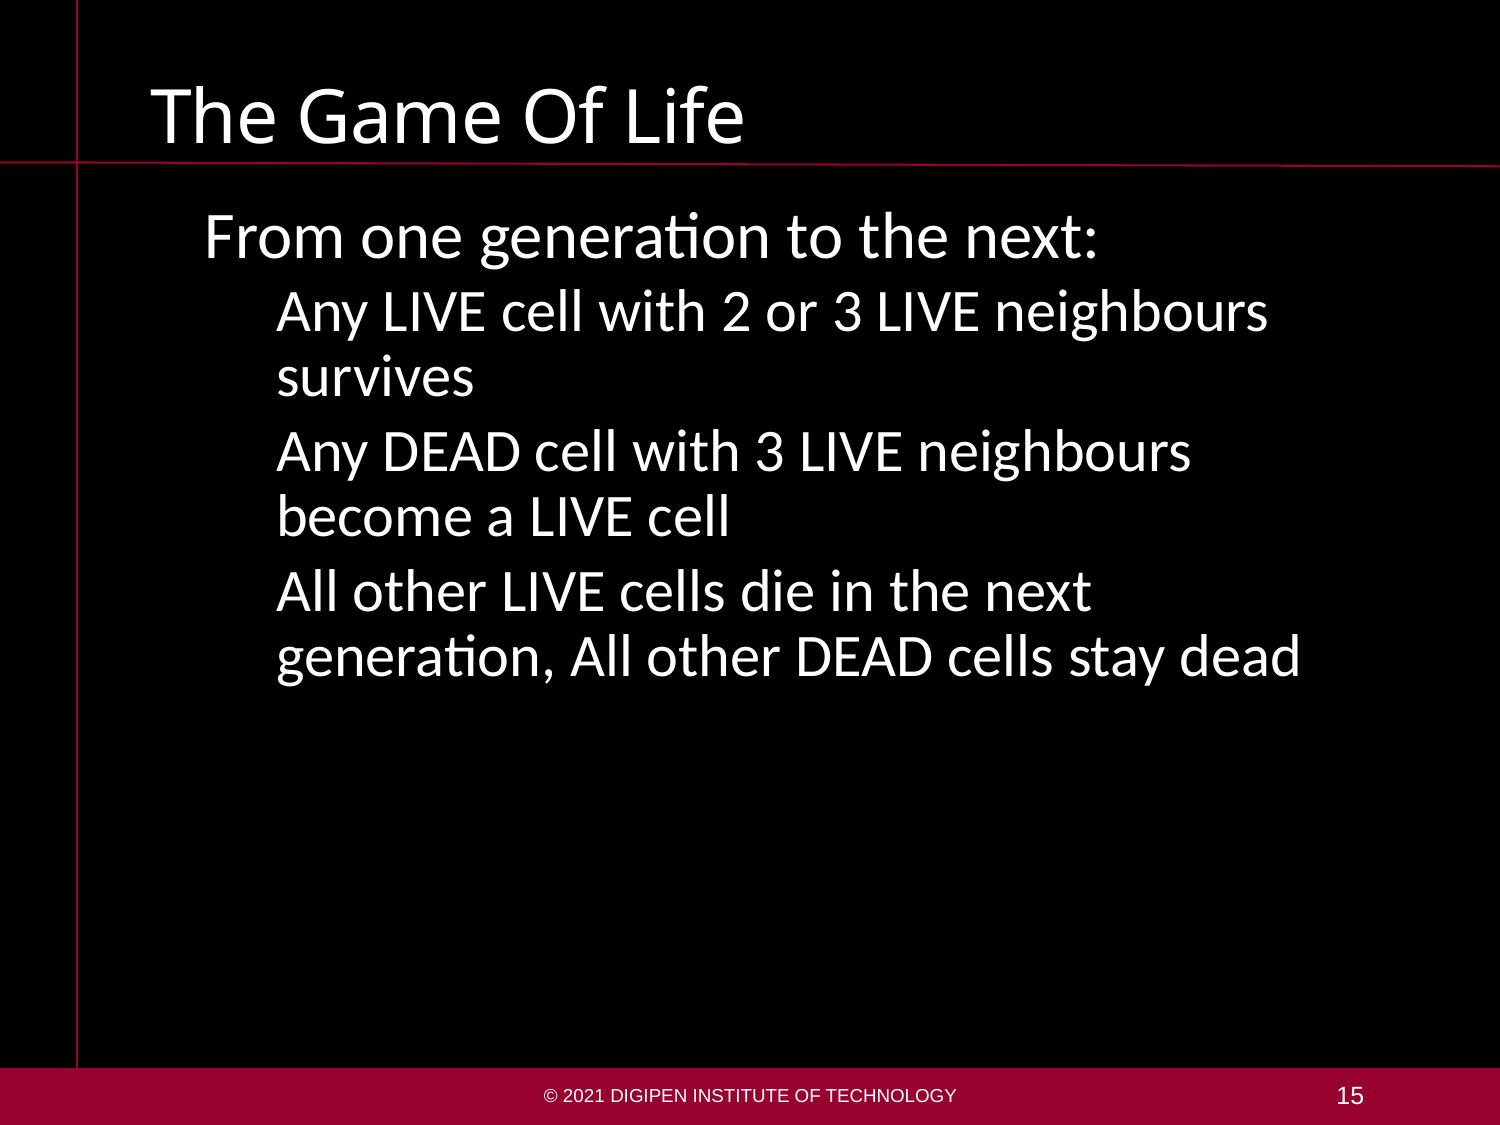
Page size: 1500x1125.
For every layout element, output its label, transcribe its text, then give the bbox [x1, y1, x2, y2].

footer © 2021 DigiPen Institute of Technology [453, 1064, 1047, 1125]
title The Game Of Life [135, 24, 1373, 167]
slide_number 15 [1218, 1064, 1380, 1125]
list From one generation to the next: Any LIVE cell with 2 or 3 LIVE neighbours survives Any DEAD cell with 3 LIVE neighbours become a LIVE cell All other LIVE cells die in the next generation, All other DEAD cells stay dead [135, 193, 1373, 1040]
